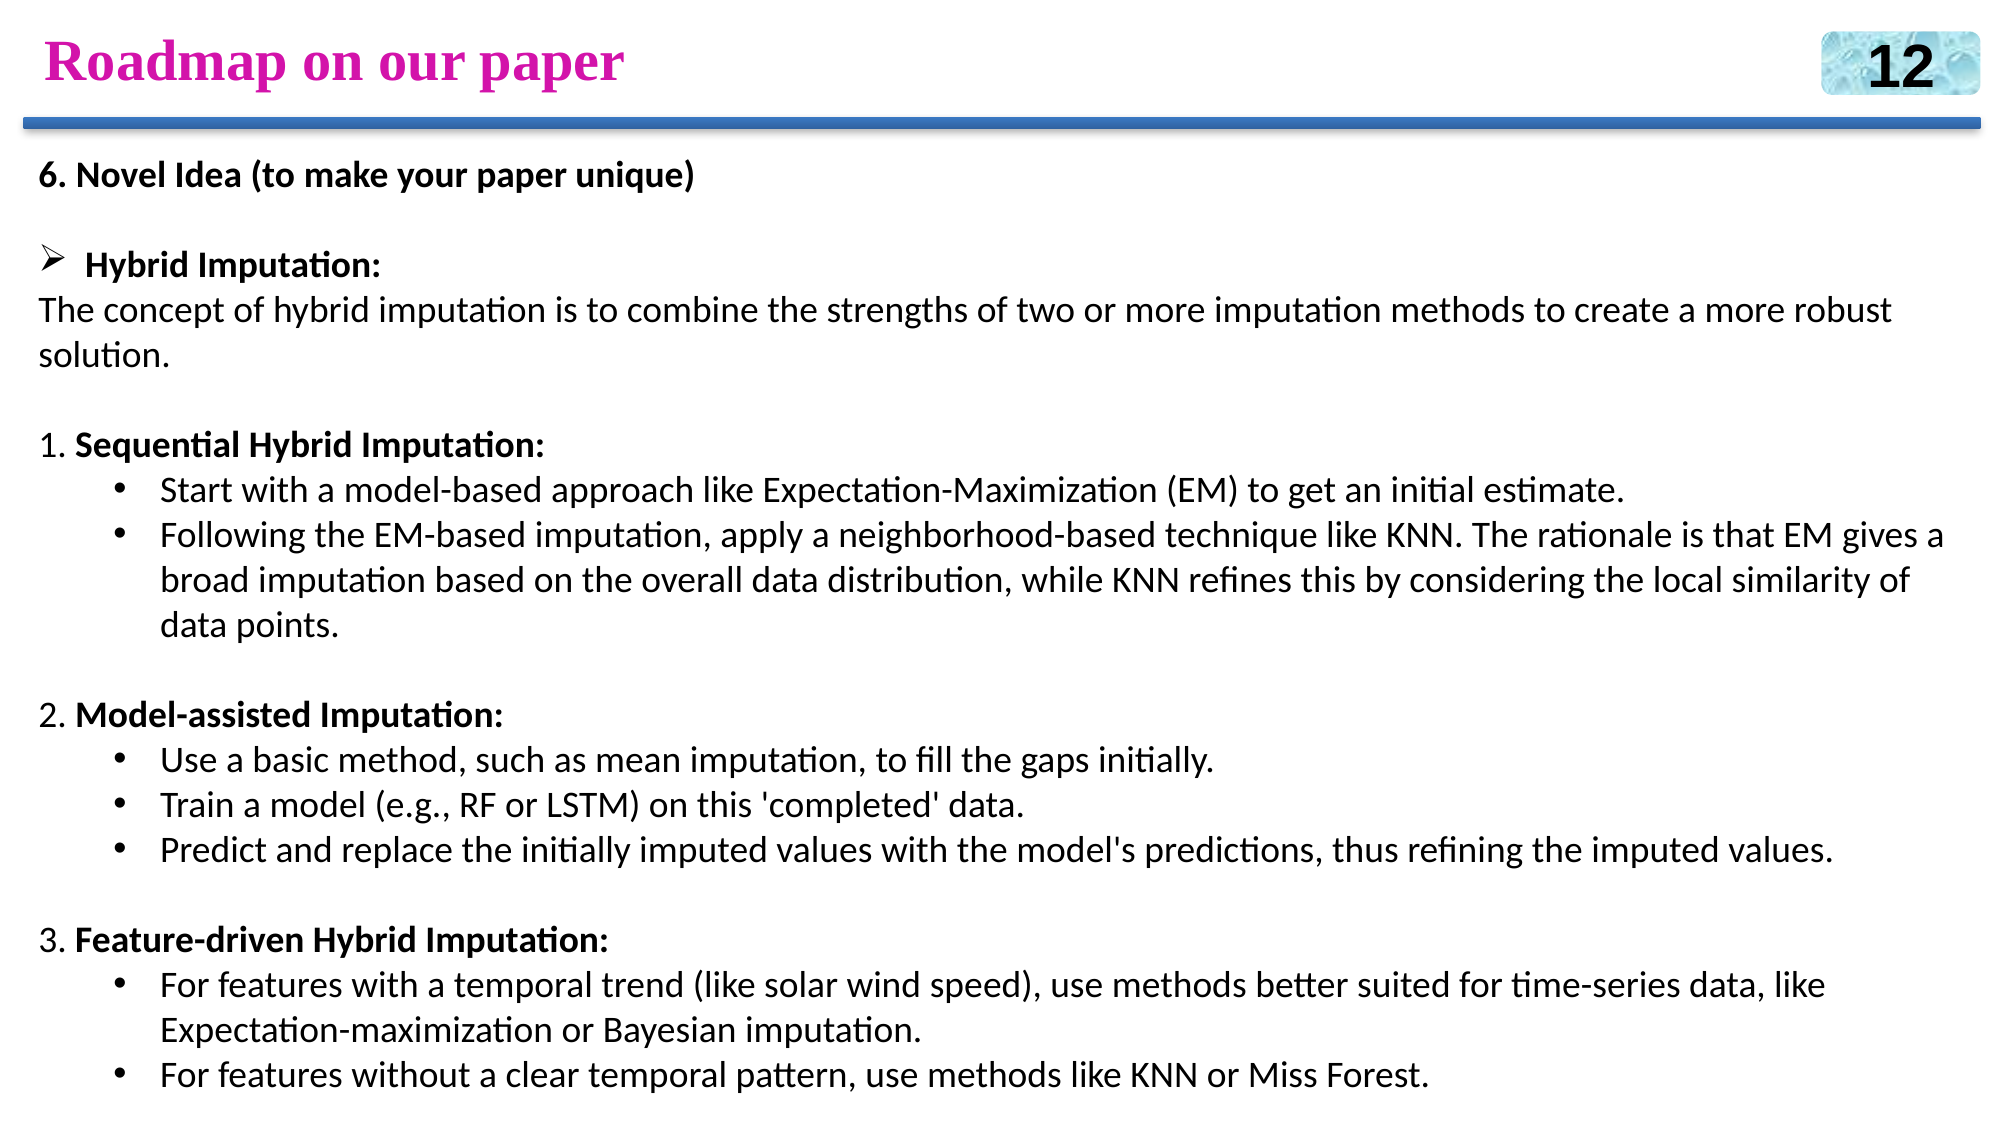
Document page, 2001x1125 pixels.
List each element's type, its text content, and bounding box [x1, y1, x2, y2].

text_box [23, 117, 1981, 129]
text_box 12 [1821, 31, 1981, 95]
title Roadmap on our paper [24, 19, 1441, 104]
text_box 6. Novel Idea (to make your paper unique) Hybrid Imputation: The concept of hybrid imputation is to combine the strengths of two or more imputation methods to create a more robust solution. 1. Sequential Hybrid Imputation: Start with a model-based approach like Expectation-Maximization (EM) to get an initial estimate. Following the EM-based imputation, apply a neighborhood-based technique like KNN. The rationale is that EM gives a broad imputation based on the overall data distribution, while KNN refines this by considering the local similarity of data points. 2. Model-assisted Imputation: Use a basic method, such as mean imputation, to fill the gaps initially. Train a model (e.g., RF or LSTM) on this 'completed' data. Predict and replace the initially imputed values with the model's predictions, thus refining the imputed values. 3. Feature-driven Hybrid Imputation: For features with a temporal trend (like solar wind speed), use methods better suited for time-series data, like Expectation-maximization or Bayesian imputation. For features without a clear temporal pattern, use methods like KNN or Miss Forest. [23, 142, 1981, 1103]
